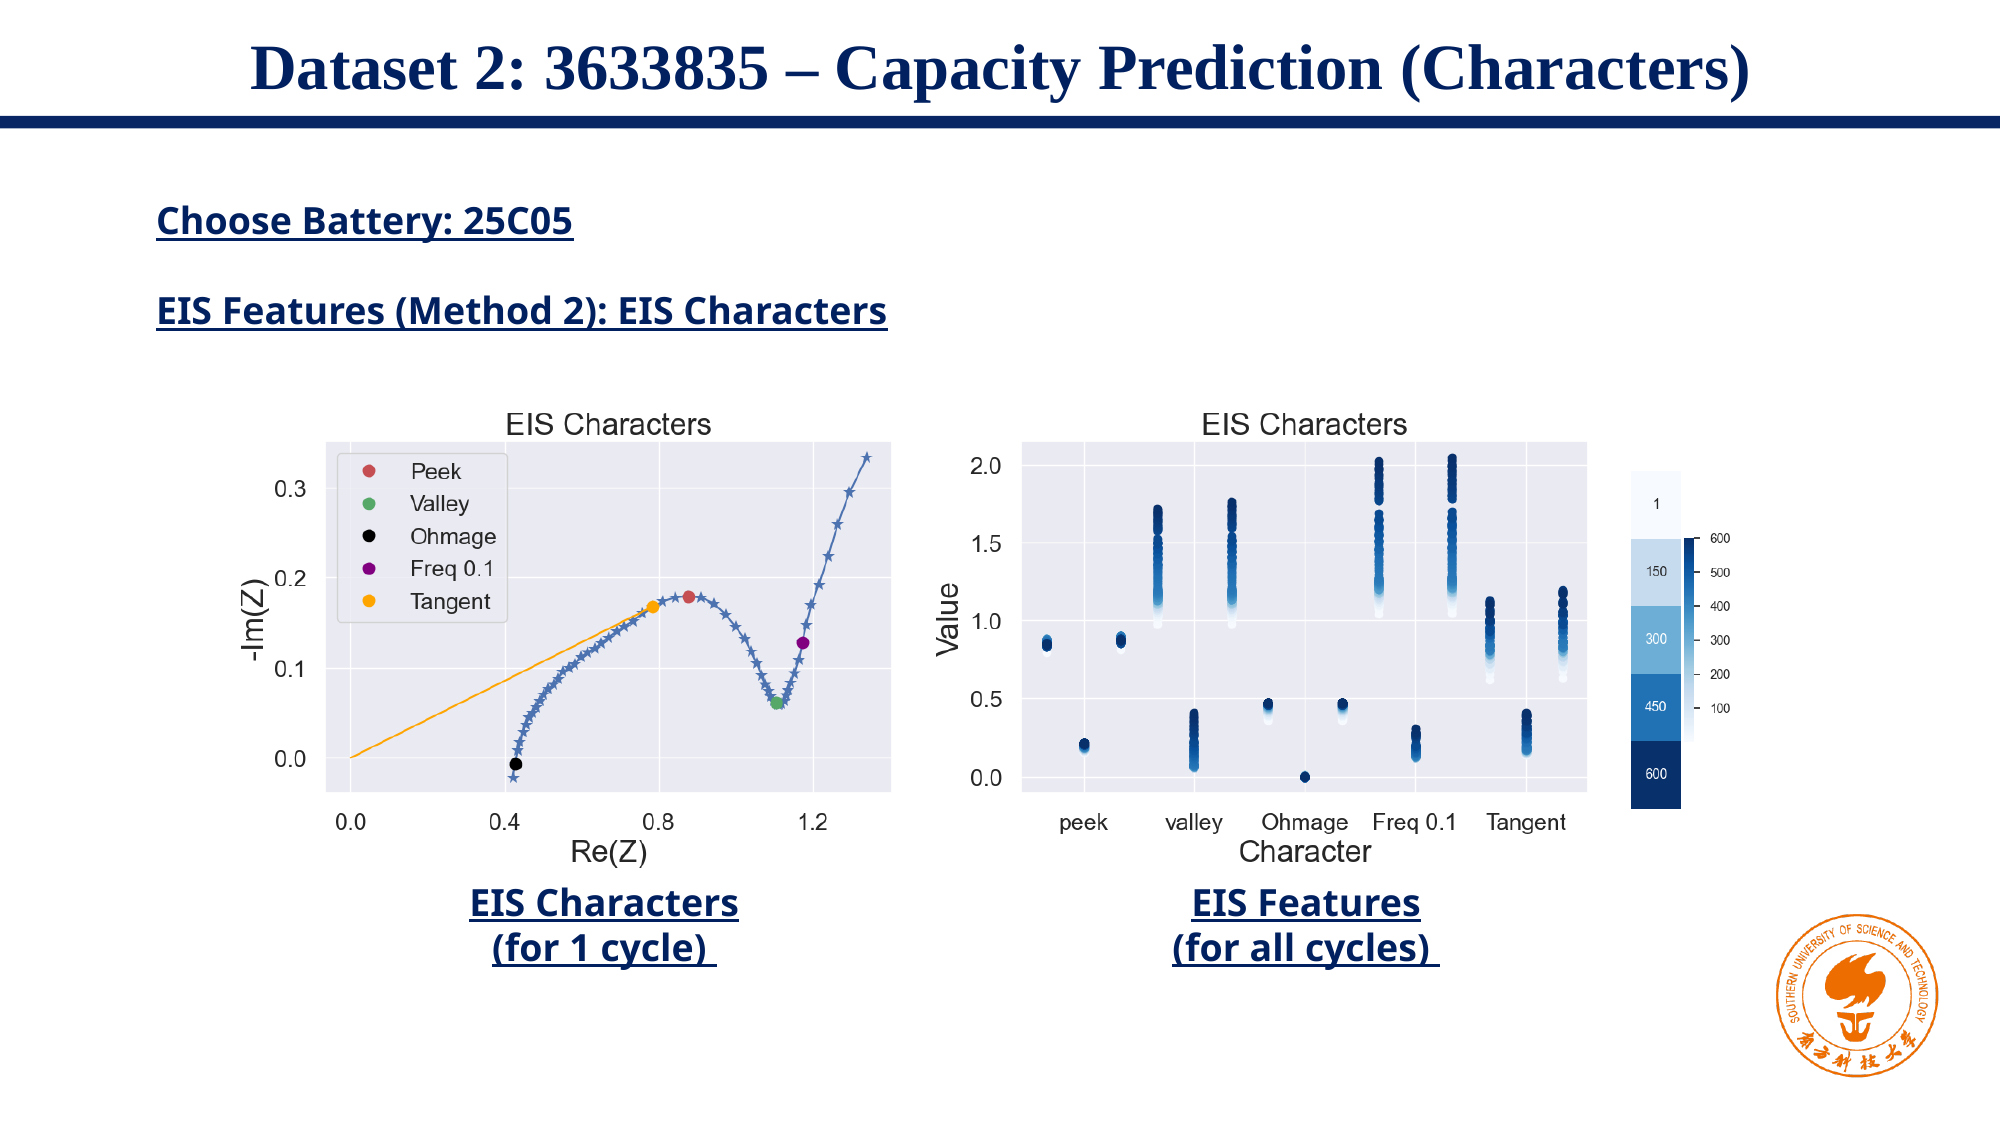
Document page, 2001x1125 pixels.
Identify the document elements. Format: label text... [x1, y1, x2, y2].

text_box EIS Characters (for 1 cycle) [364, 876, 845, 977]
text_box Choose Battery: 25C05 EIS Features (Method 2): EIS Characters [141, 190, 980, 340]
text_box EIS Features (for all cycles) [1066, 876, 1547, 977]
text_box [0, 115, 2000, 129]
picture [1773, 911, 1943, 1079]
picture [927, 403, 1597, 876]
title Dataset 2: 3633835 – Capacity Prediction (Characters) [2, 20, 2000, 115]
picture [231, 403, 901, 876]
picture [1623, 462, 1738, 817]
